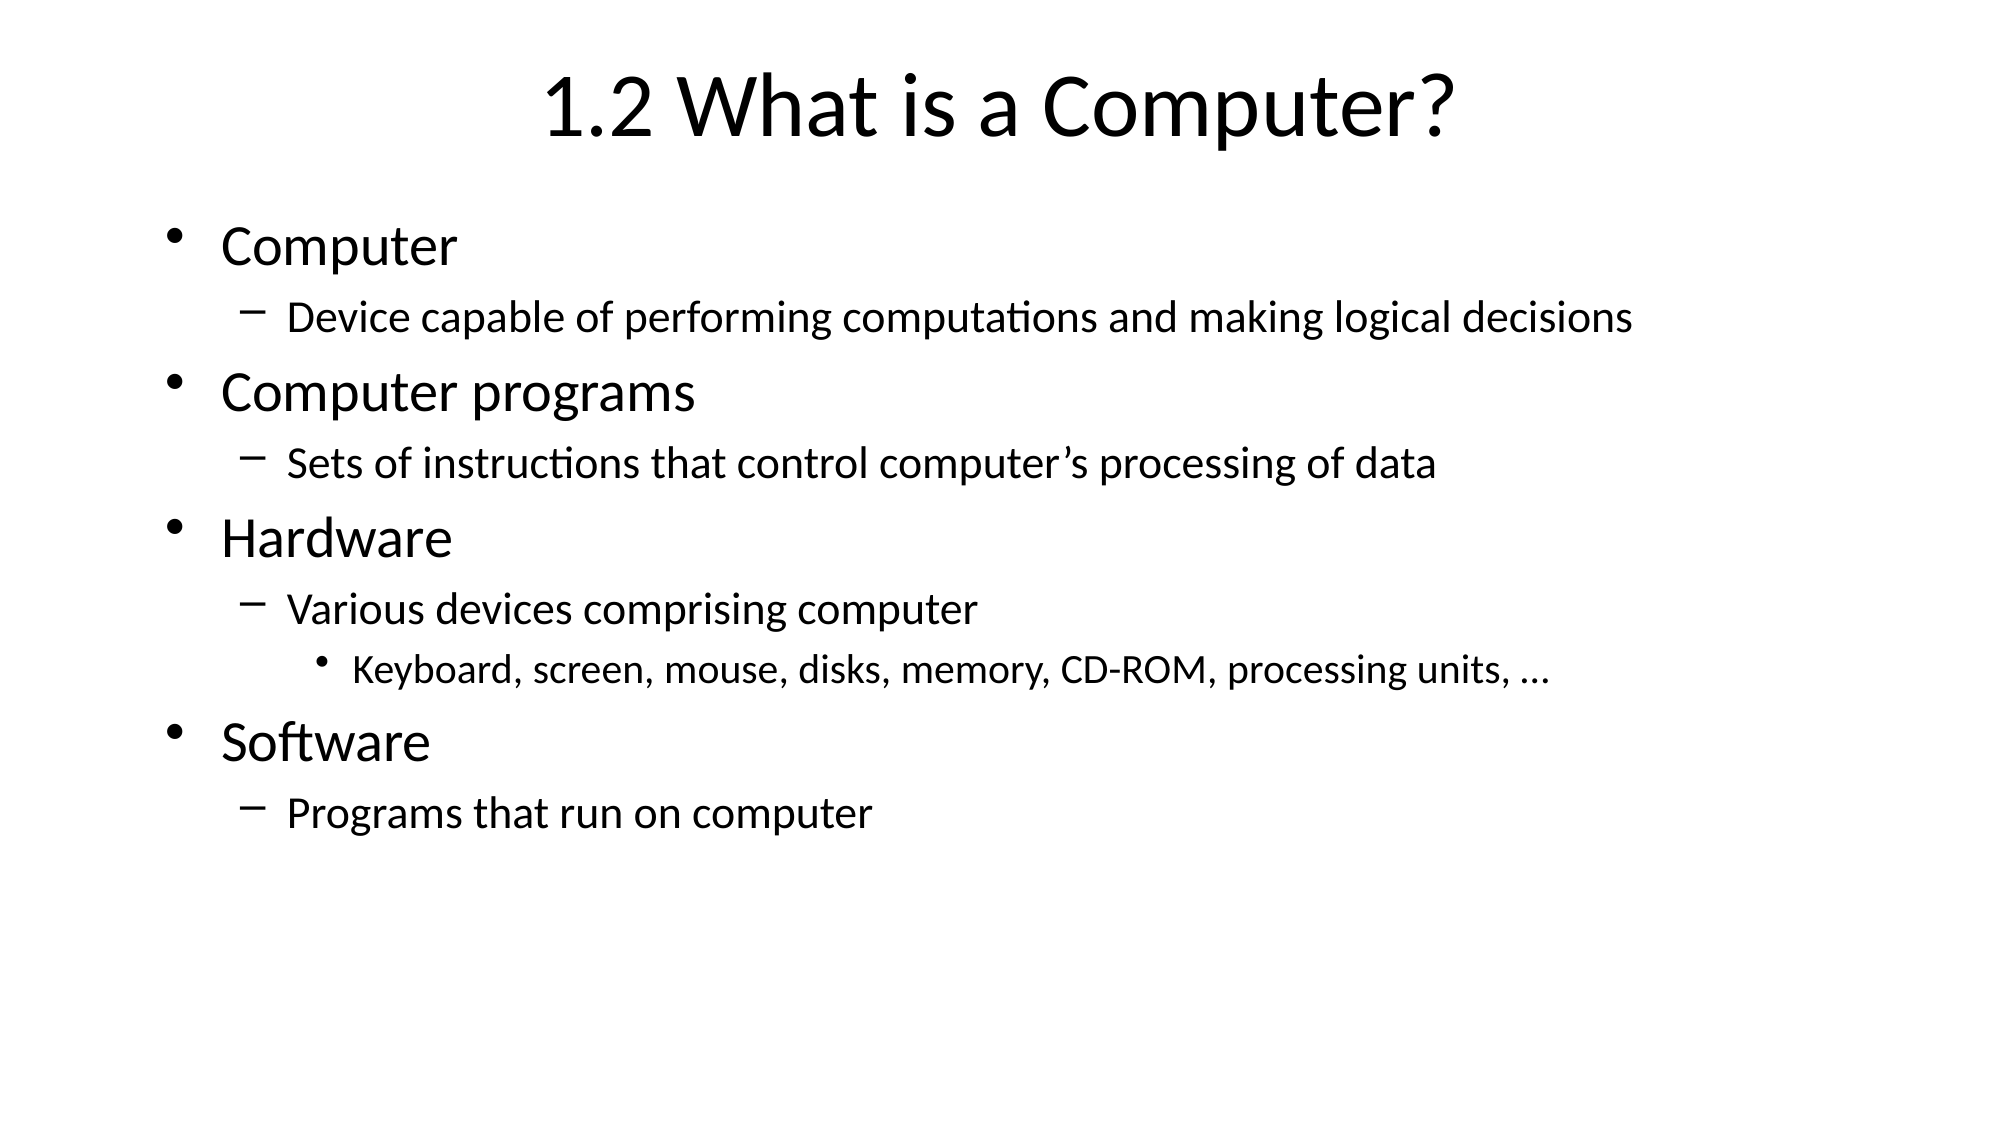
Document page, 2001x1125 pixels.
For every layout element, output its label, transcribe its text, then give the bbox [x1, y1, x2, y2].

title 1.2 What is a Computer? [150, 12, 1850, 188]
list Computer Device capable of performing computations and making logical decisions Computer programs Sets of instructions that control computer’s processing of data Hardware Various devices comprising computer Keyboard, screen, mouse, disks, memory, CD-ROM, processing units, … Software Programs that run on computer [150, 200, 1850, 1063]
